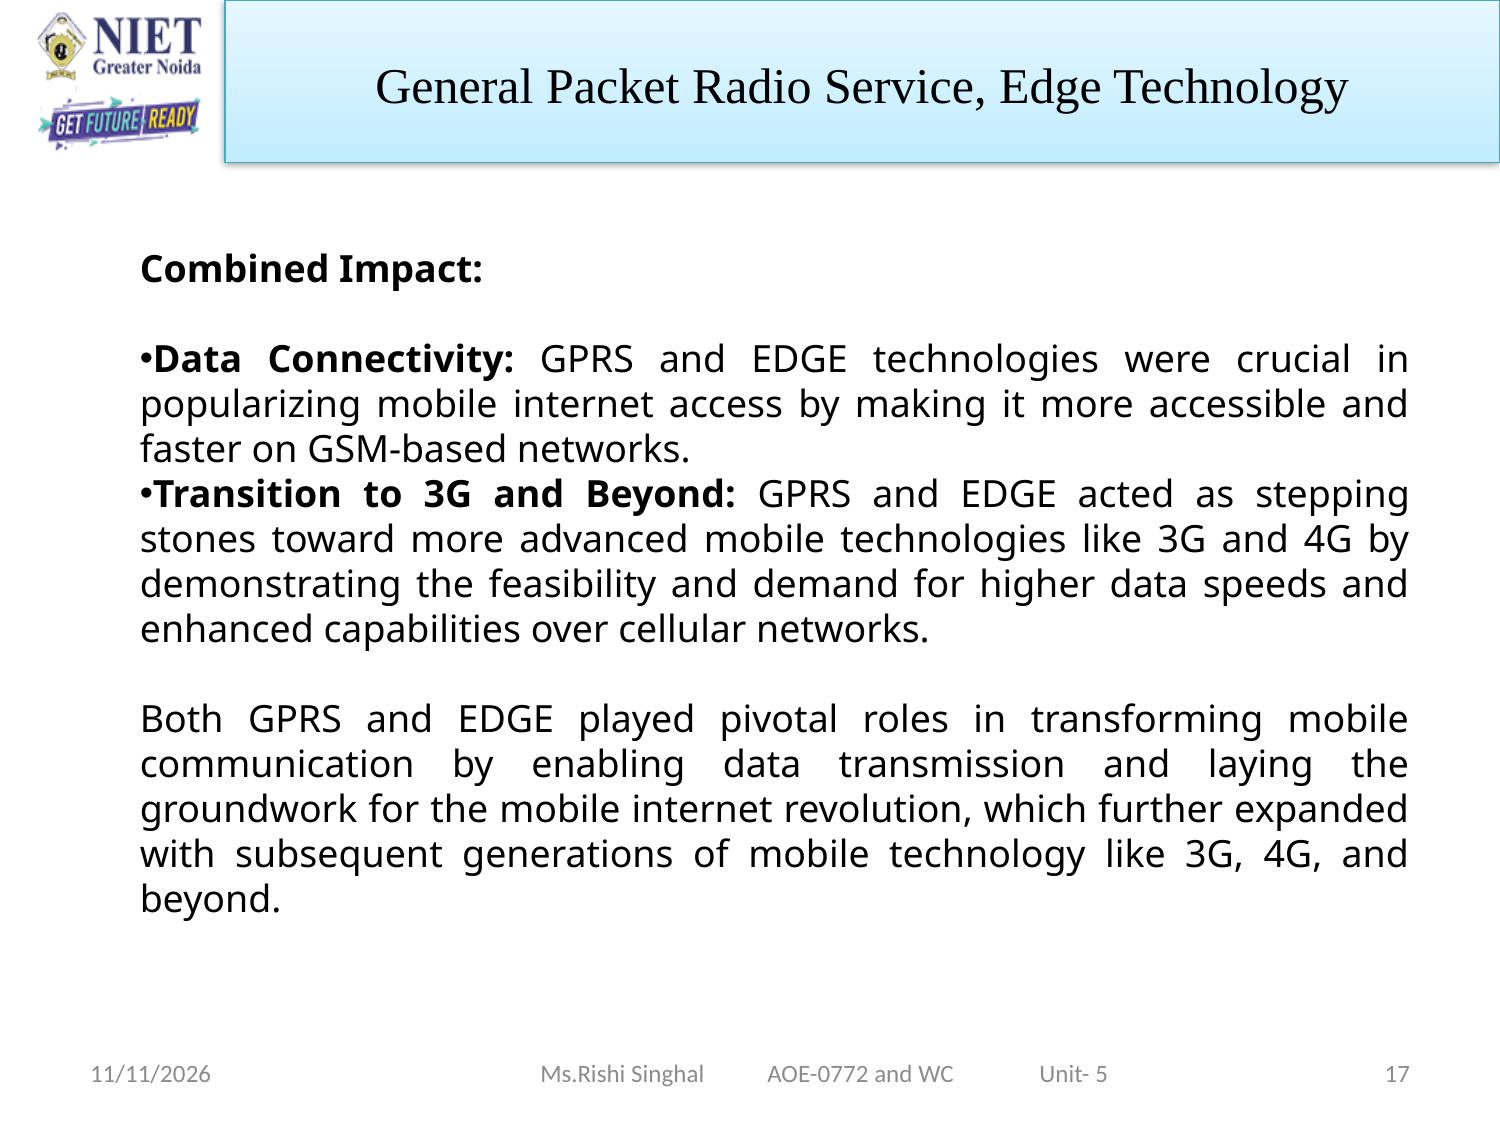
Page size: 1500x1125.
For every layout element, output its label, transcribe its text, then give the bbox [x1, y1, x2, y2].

footer Ms.Rishi Singhal AOE-0772 and WC Unit- 5 [412, 1042, 1074, 1103]
text_box General Packet Radio Service, Edge Technology [238, 0, 1500, 163]
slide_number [75, 1042, 412, 1103]
picture [0, 0, 238, 163]
slide_number 17 [1074, 1042, 1425, 1103]
text_box Combined Impact: Data Connectivity: GPRS and EDGE technologies were crucial in popularizing mobile internet access by making it more accessible and faster on GSM-based networks. Transition to 3G and Beyond: GPRS and EDGE acted as stepping stones toward more advanced mobile technologies like 3G and 4G by demonstrating the feasibility and demand for higher data speeds and enhanced capabilities over cellular networks. Both GPRS and EDGE played pivotal roles in transforming mobile communication by enabling data transmission and laying the groundwork for the mobile internet revolution, which further expanded with subsequent generations of mobile technology like 3G, 4G, and beyond. [125, 237, 1425, 928]
